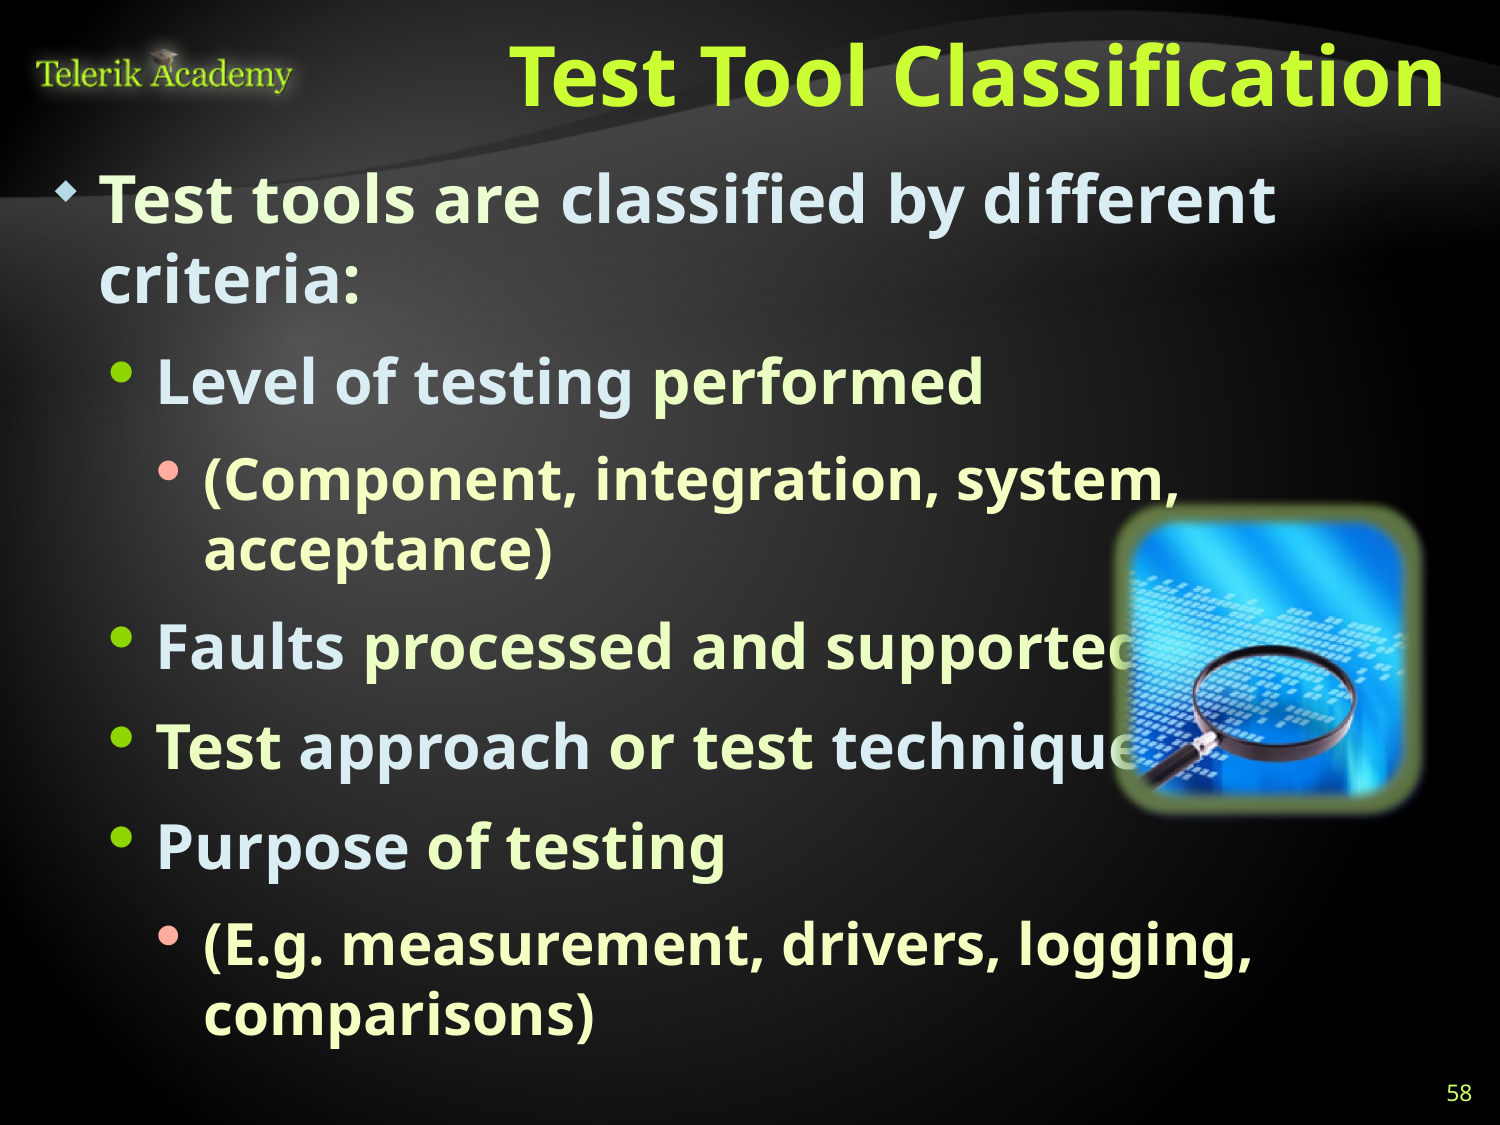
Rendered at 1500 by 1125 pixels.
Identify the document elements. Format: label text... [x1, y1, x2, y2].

slide_number 58 [1412, 1074, 1488, 1113]
picture [0, 0, 1500, 1125]
list Test tools are classified by different criteria: Level of testing performed (Component, integration, system, acceptance) Faults processed and supported Test approach or test technique Purpose of testing (E.g. measurement, drivers, logging, comparisons) [37, 149, 1463, 1100]
title Test Tool Classification [300, 12, 1463, 149]
